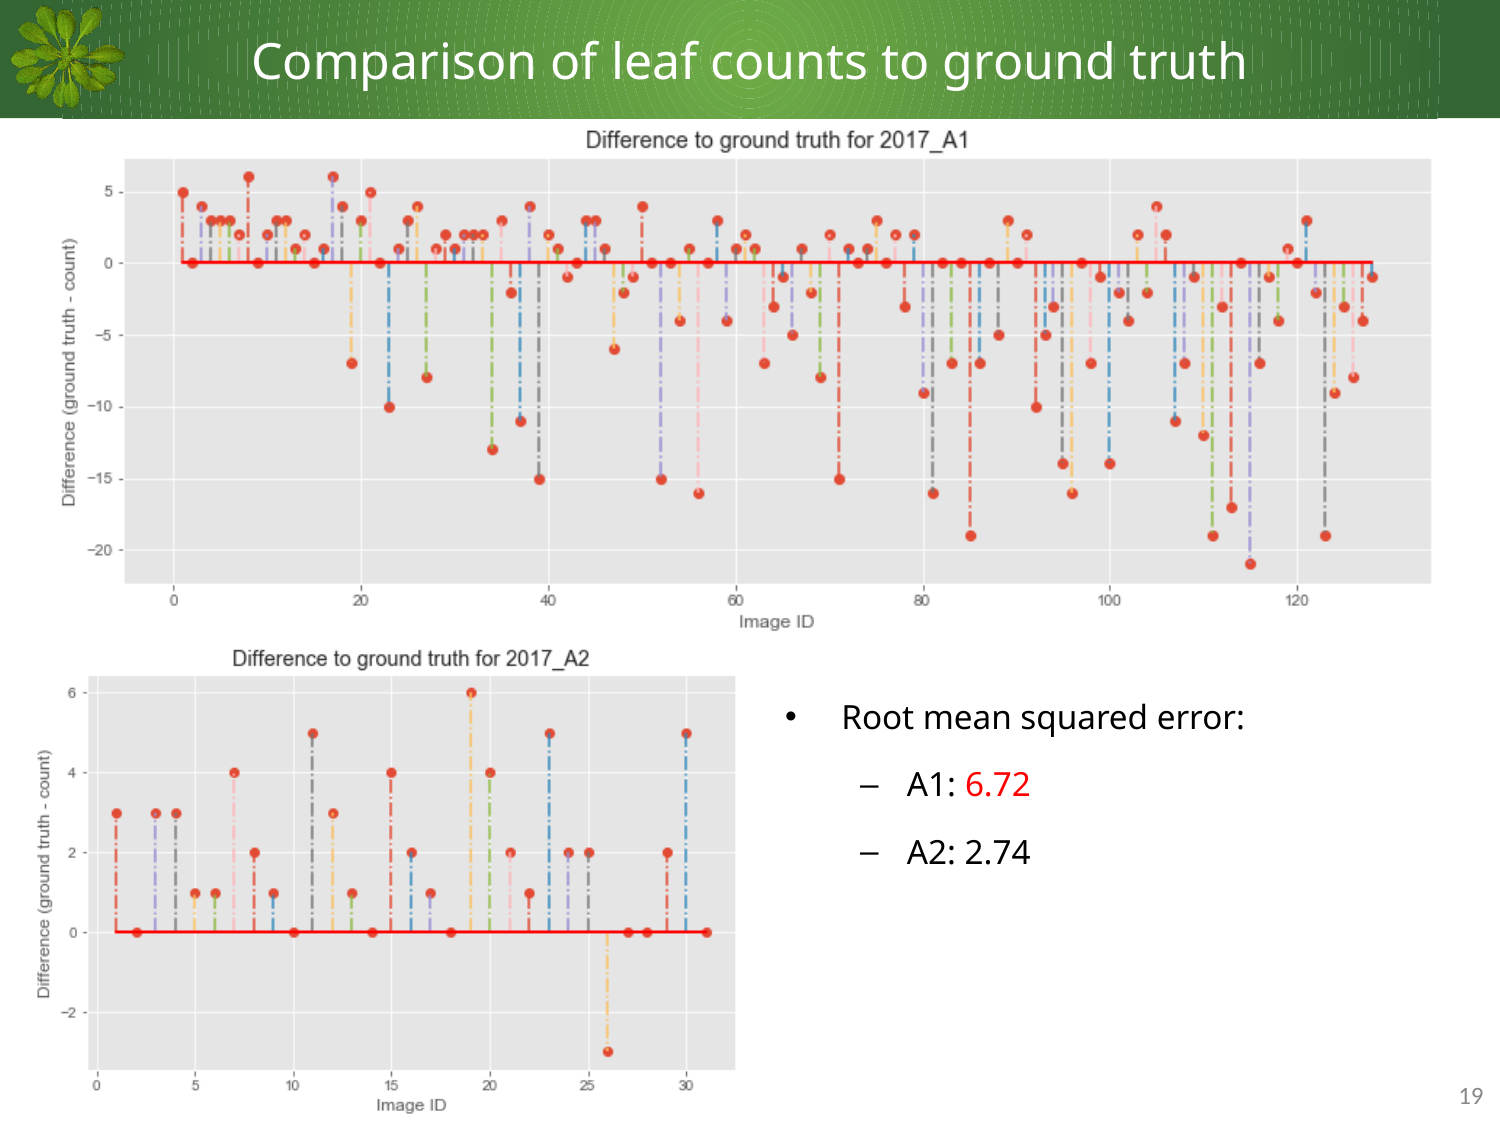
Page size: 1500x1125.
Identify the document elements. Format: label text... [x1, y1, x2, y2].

picture [29, 120, 1448, 1125]
slide_number 19 [1407, 1065, 1499, 1125]
title Comparison of leaf counts to ground truth [0, 0, 1500, 119]
list Root mean squared error: A1: 6.72 A2: 2.74 [770, 668, 1434, 1096]
